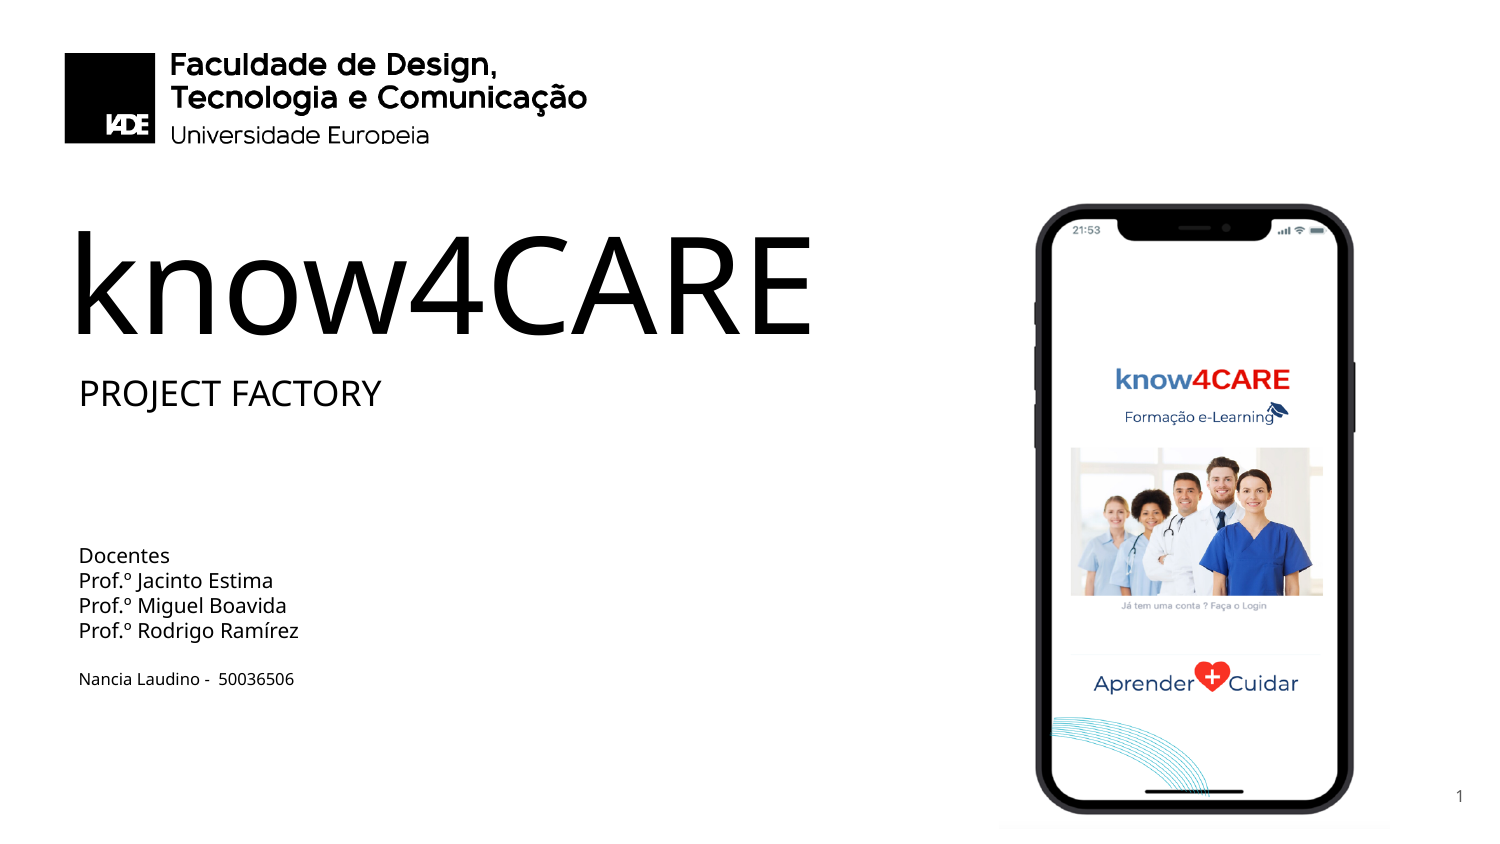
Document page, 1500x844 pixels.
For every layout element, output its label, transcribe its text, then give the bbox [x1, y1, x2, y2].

text_box Docentes Prof.º Jacinto Estima Prof.º Miguel Boavida Prof.º Rodrigo Ramírez [63, 527, 353, 658]
picture [980, 172, 1391, 830]
picture [63, 51, 591, 145]
text_box Nancia Laudino - 50036506 [63, 658, 404, 699]
slide_number 1 [1395, 764, 1480, 830]
title know4CARE [52, 184, 975, 377]
text_box PROJECT FACTORY [63, 355, 954, 429]
